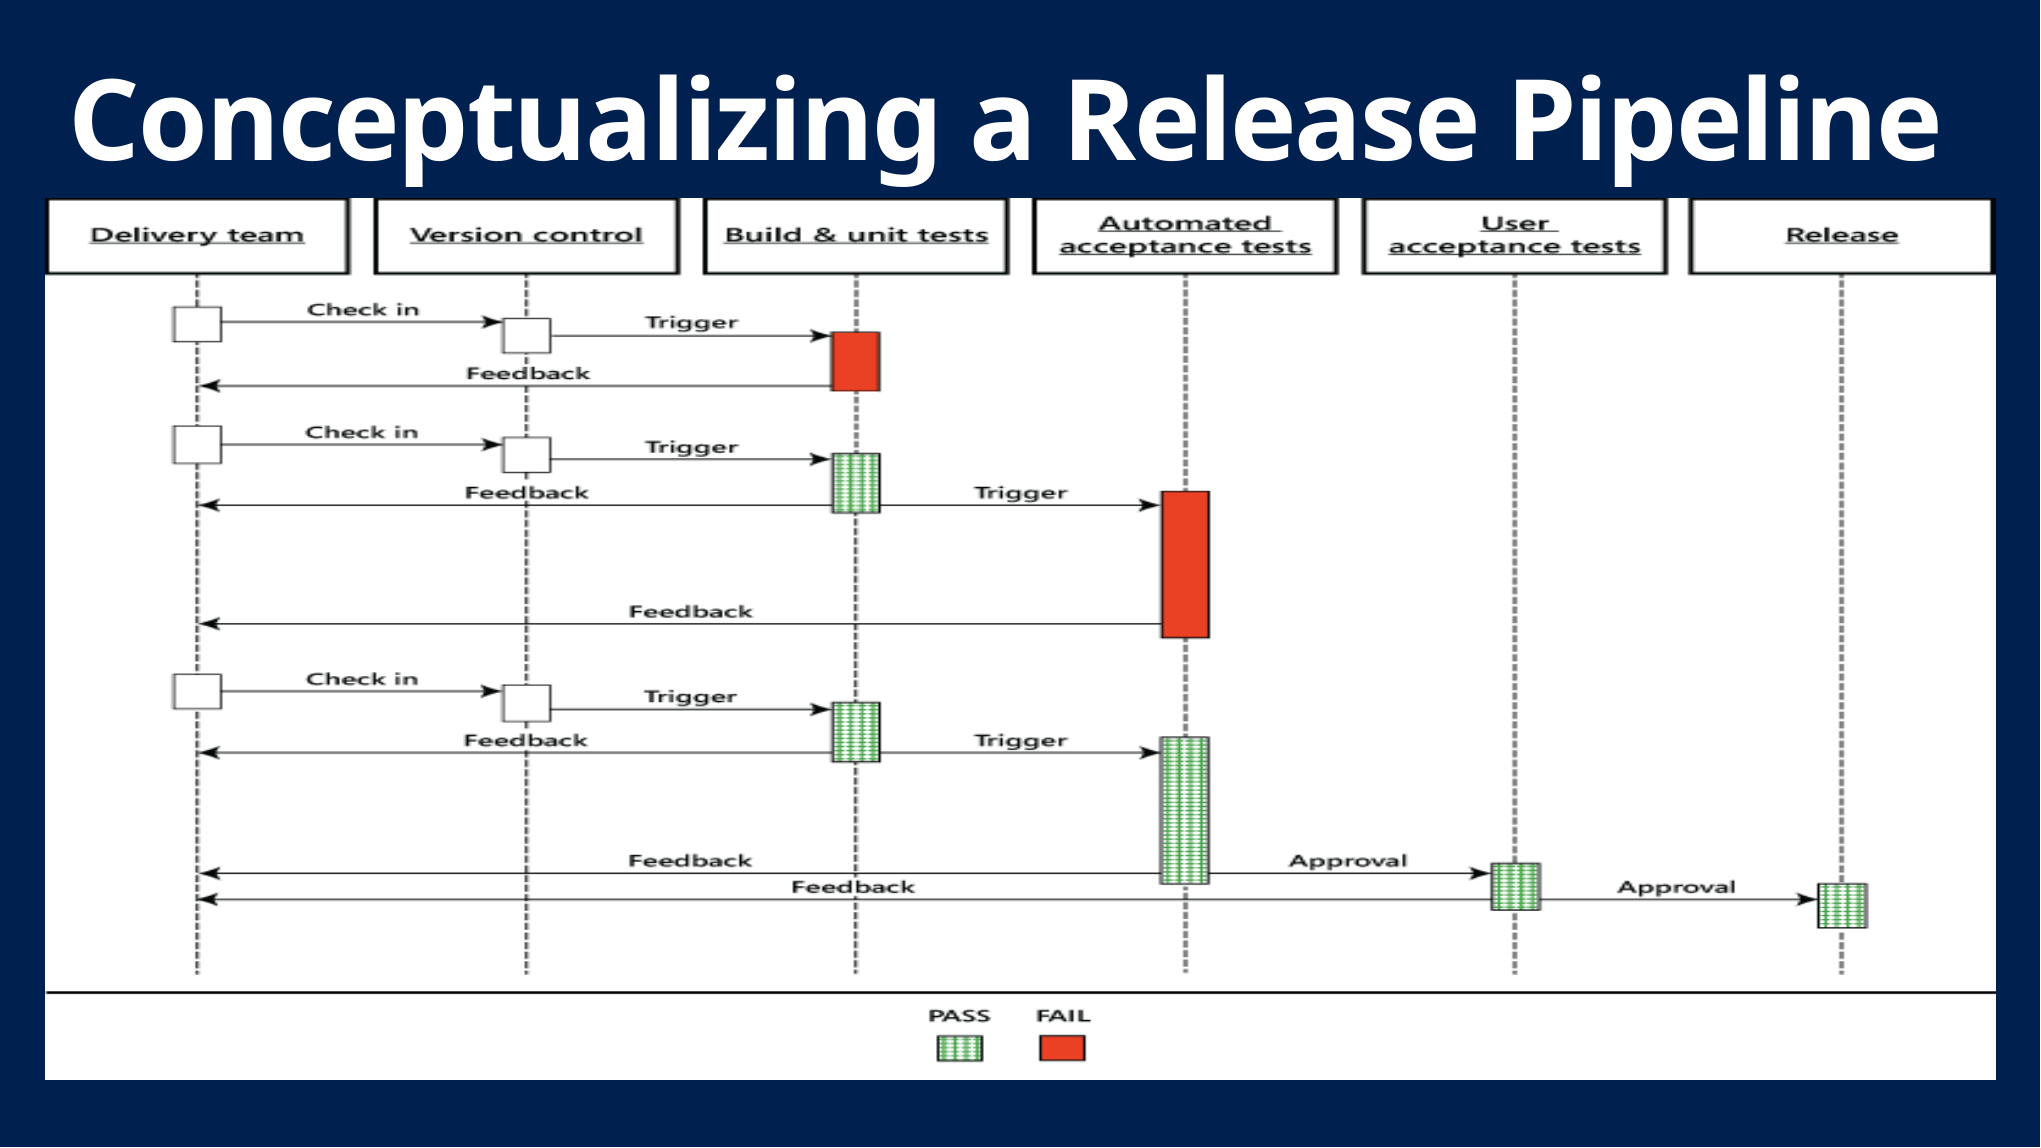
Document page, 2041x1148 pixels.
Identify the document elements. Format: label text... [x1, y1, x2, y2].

title Conceptualizing a Release Pipeline [45, 48, 1996, 198]
picture [44, 198, 1996, 1080]
